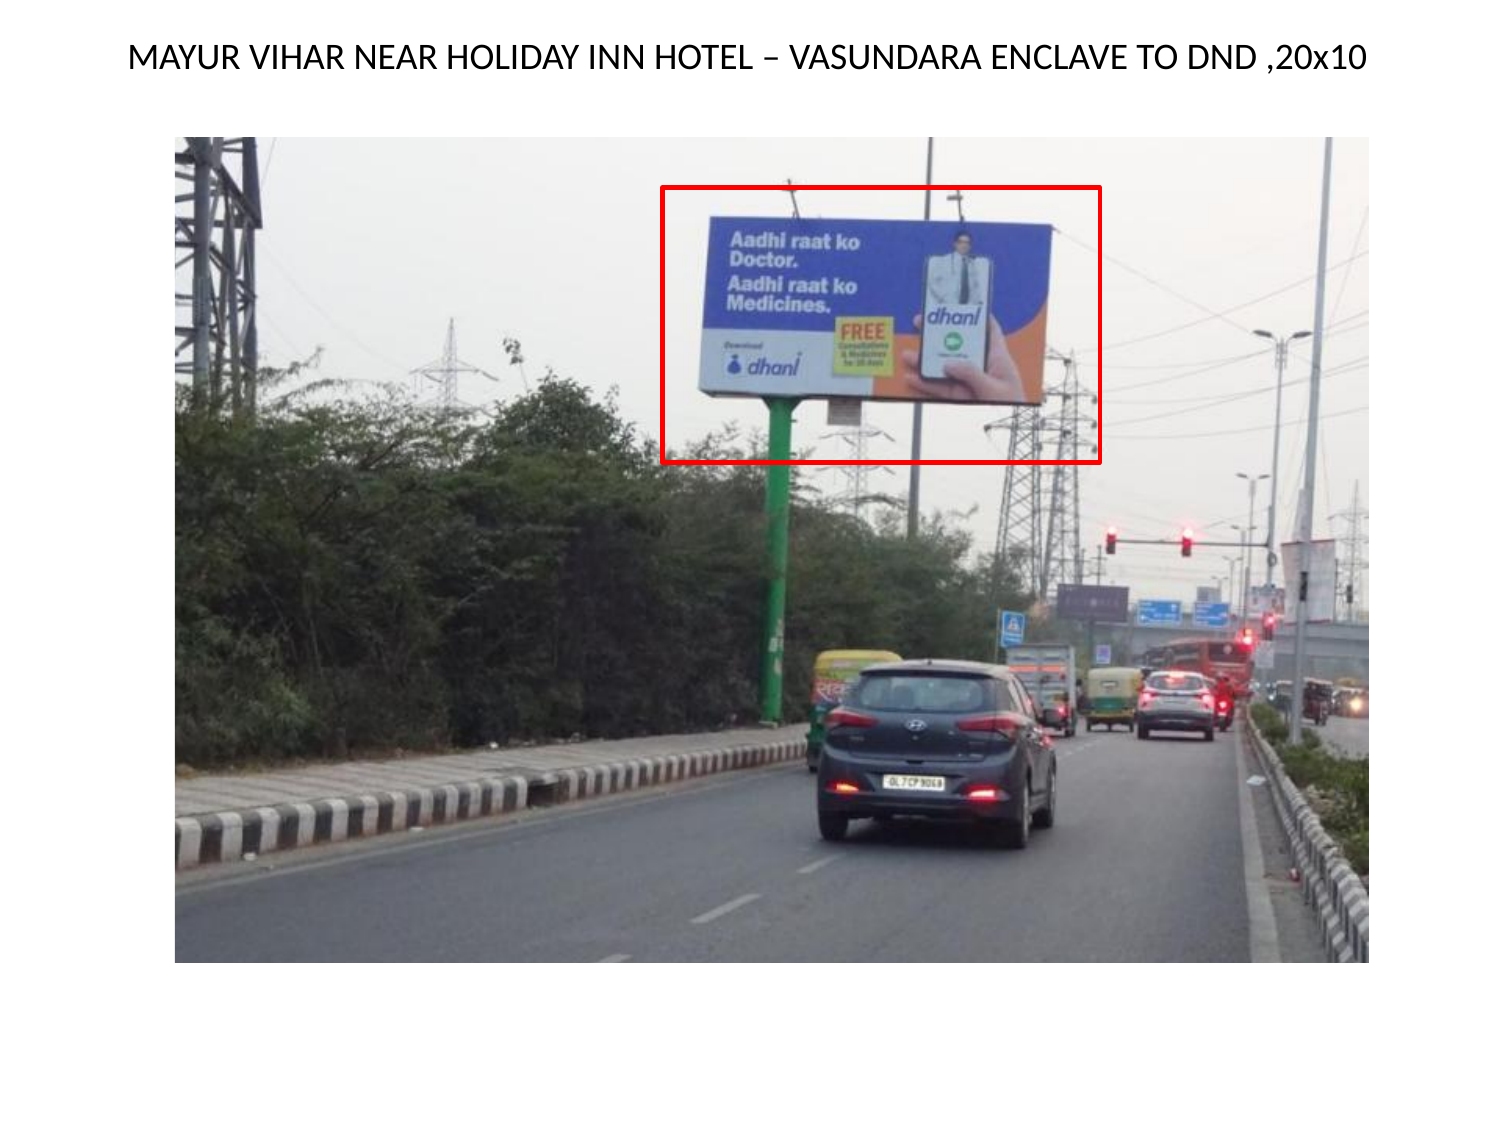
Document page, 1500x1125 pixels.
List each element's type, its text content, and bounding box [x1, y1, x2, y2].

text_box MAYUR VIHAR NEAR HOLIDAY INN HOTEL – VASUNDARA ENCLAVE TO DND ,20x10 [112, 24, 1463, 85]
picture [174, 137, 1371, 963]
